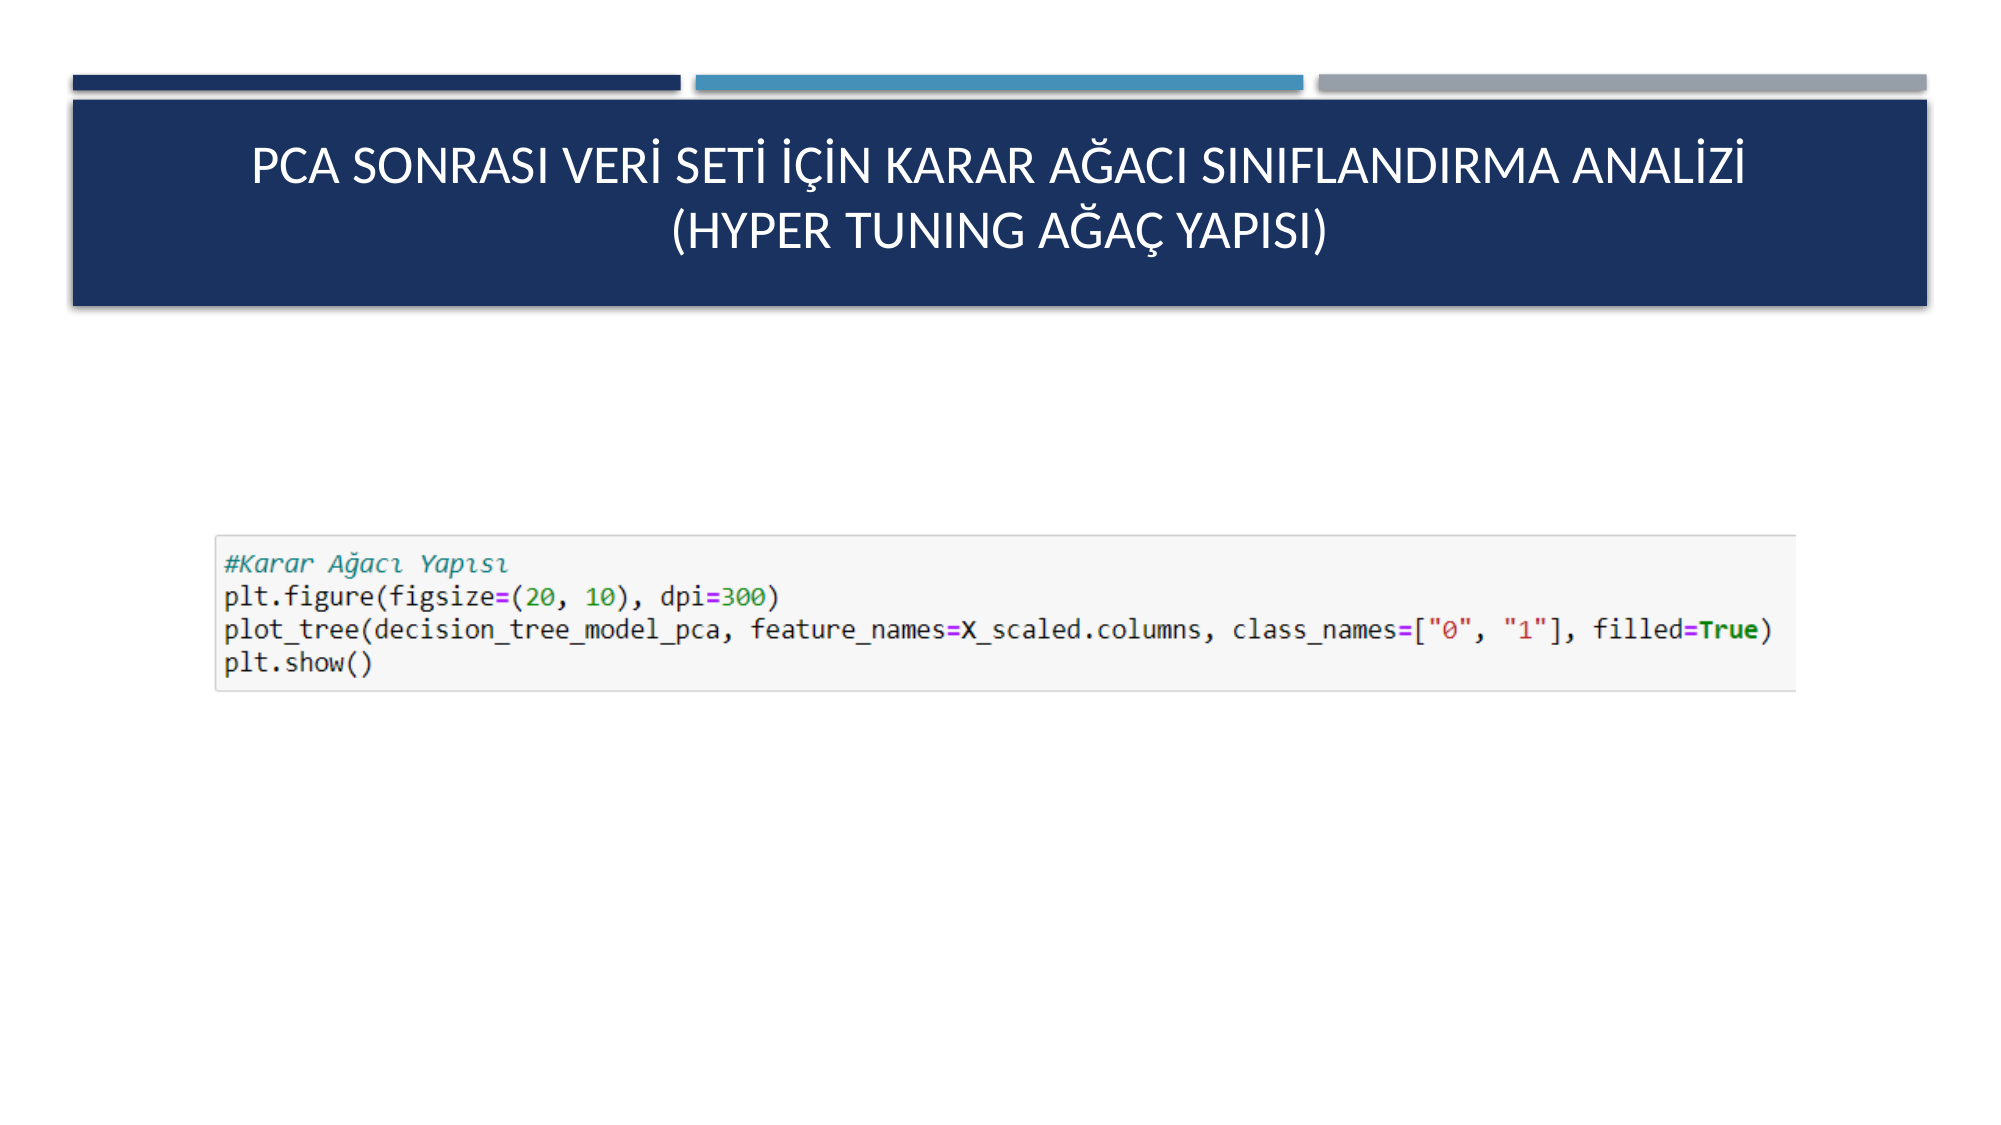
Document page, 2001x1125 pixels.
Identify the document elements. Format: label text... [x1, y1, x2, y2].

picture [203, 524, 1796, 701]
title Pca sonrası veri seti için karar ağacı sınıflandırma analizi (hyper tunıng ağaç yapısı) [95, 119, 1905, 333]
